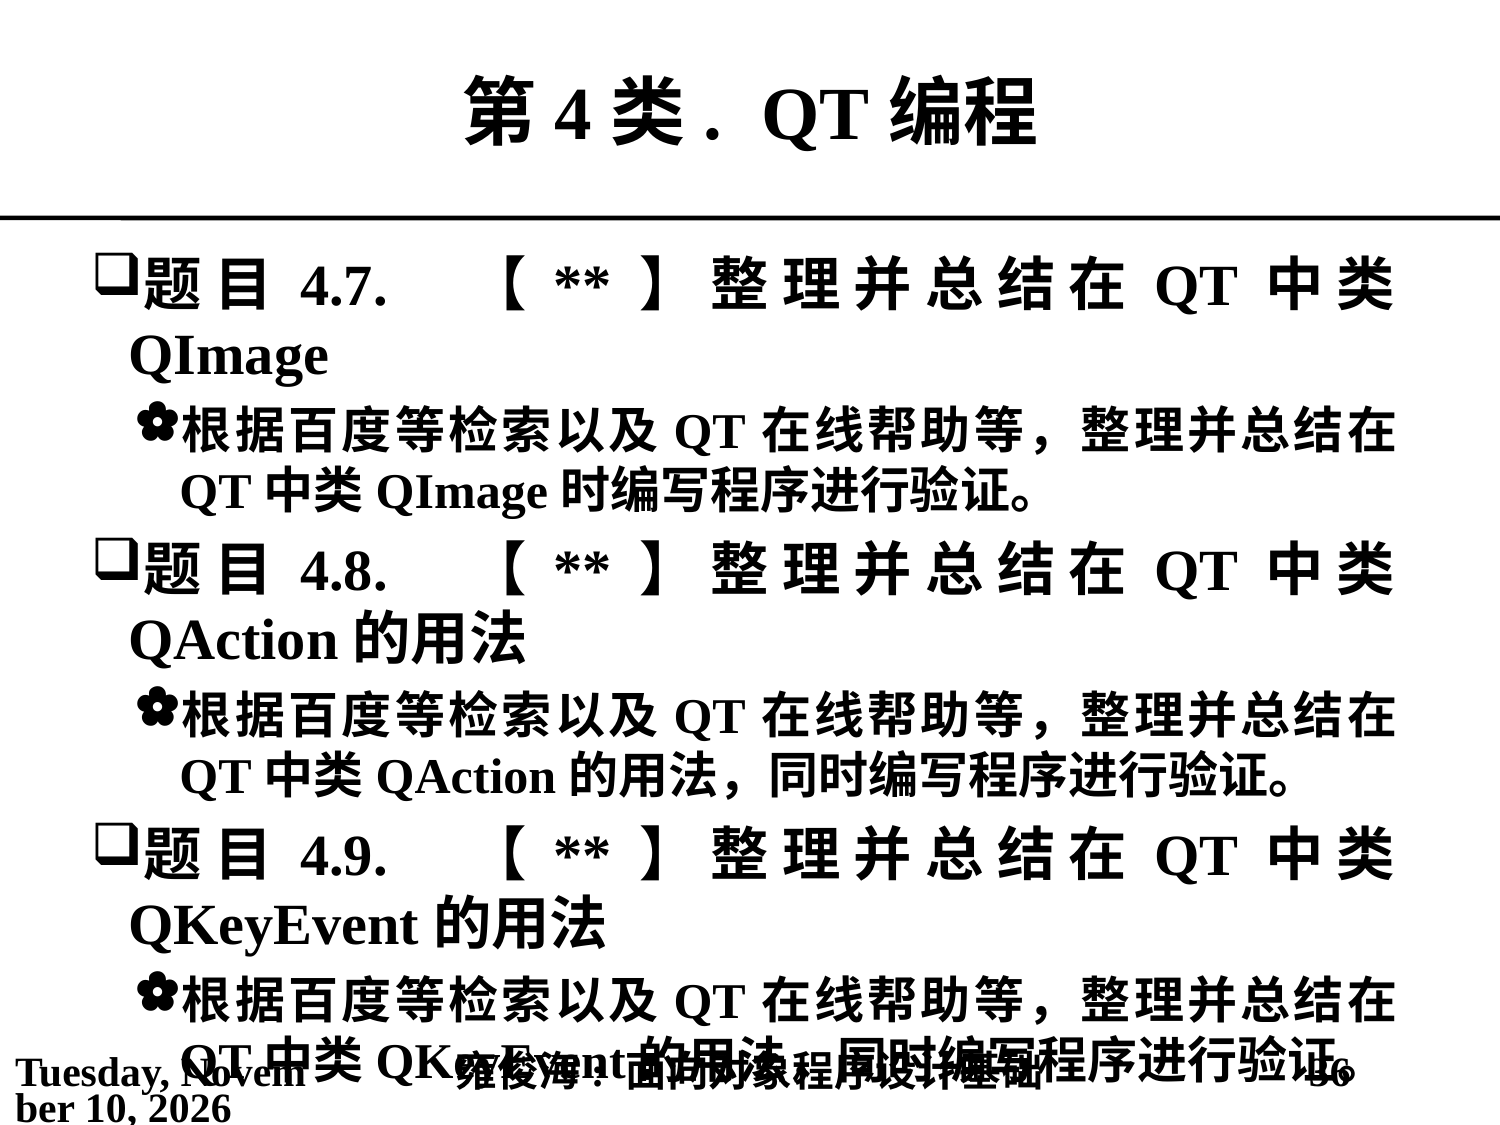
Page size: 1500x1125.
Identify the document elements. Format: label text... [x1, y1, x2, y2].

slide_number 36 [1161, 1042, 1499, 1103]
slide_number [0, 1042, 337, 1103]
title 第4类. QT编程 [0, 0, 1500, 217]
footer 雍俊海: 面向对象程序设计基础 [337, 1042, 1161, 1103]
list 题目4.7. 【**】整理并总结在QT中类QImage 根据百度等检索以及QT在线帮助等，整理并总结在QT中类QImage时编写程序进行验证。 题目4.8. 【**】整理并总结在QT中类QAction的用法 根据百度等检索以及QT在线帮助等，整理并总结在QT中类QAction的用法，同时编写程序进行验证。 题目4.9. 【**】整理并总结在QT中类QKeyEvent的用法 根据百度等检索以及QT在线帮助等，整理并总结在QT中类QKeyEvent的用法，同时编写程序进行验证。 [75, 239, 1425, 1042]
